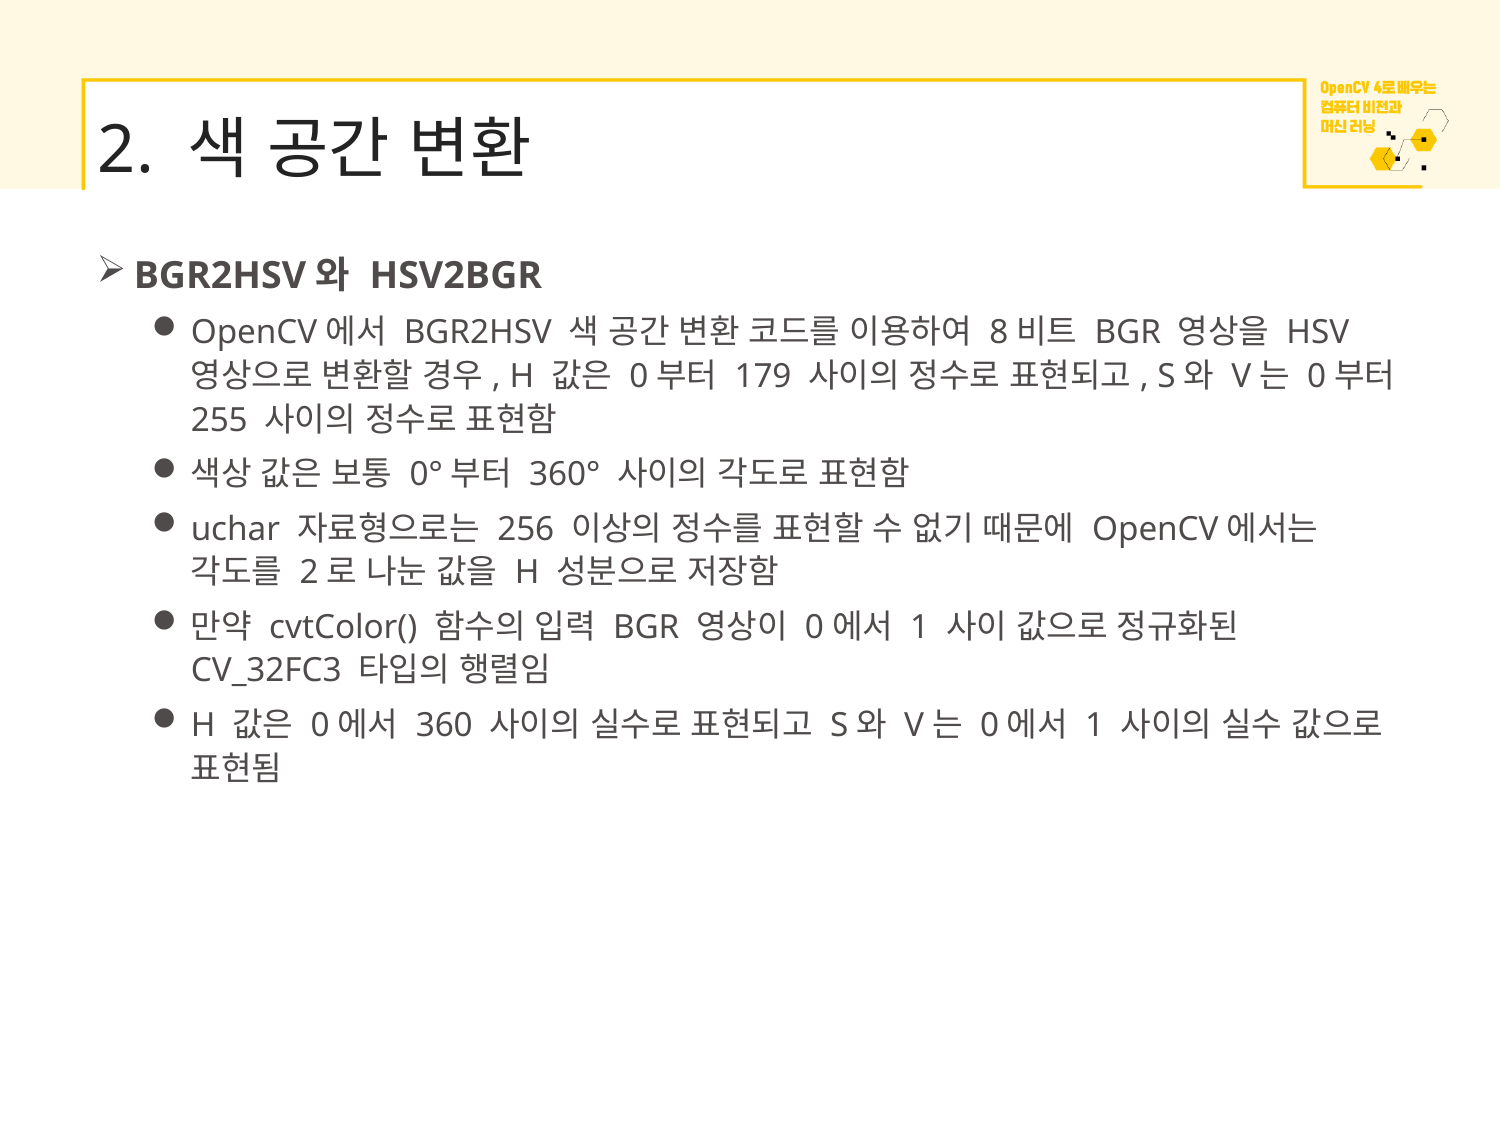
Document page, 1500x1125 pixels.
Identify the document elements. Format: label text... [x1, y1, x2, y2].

list BGR2HSV와 HSV2BGR OpenCV에서 BGR2HSV 색 공간 변환 코드를 이용하여 8비트 BGR 영상을 HSV 영상으로 변환할 경우, H 값은 0부터 179 사이의 정수로 표현되고, S와 V는 0부터 255 사이의 정수로 표현함 색상 값은 보통 0°부터 360° 사이의 각도로 표현함 uchar 자료형으로는 256 이상의 정수를 표현할 수 없기 때문에 OpenCV에서는 각도를 2로 나눈 값을 H 성분으로 저장함 만약 cvtColor() 함수의 입력 BGR 영상이 0에서 1 사이 값으로 정규화된 CV_32FC3 타입의 행렬임 H 값은 0에서 360 사이의 실수로 표현되고 S와 V는 0에서 1 사이의 실수 값으로 표현됨 [81, 239, 1412, 1054]
title 2. 색 공간 변환 [82, 61, 1413, 193]
picture [0, 0, 1500, 1125]
